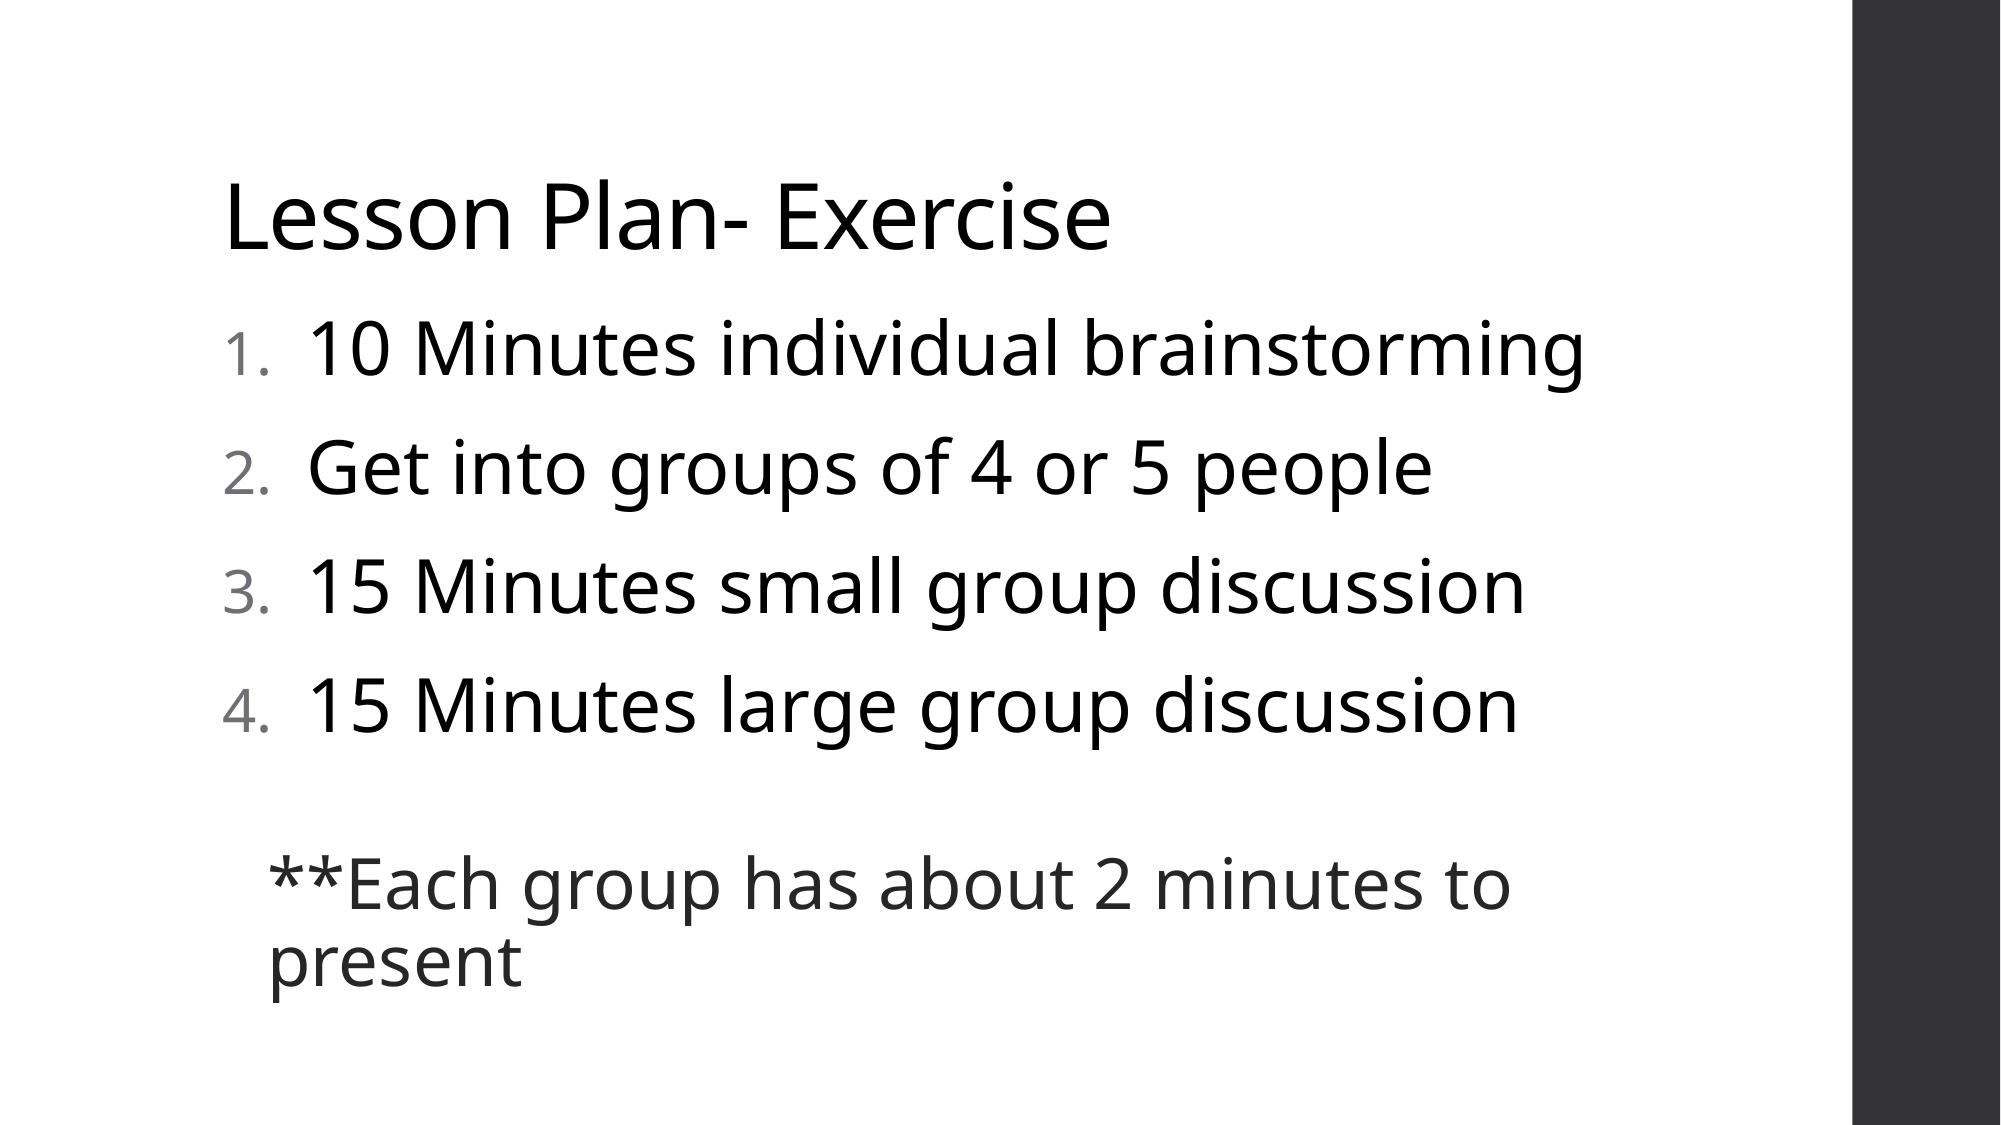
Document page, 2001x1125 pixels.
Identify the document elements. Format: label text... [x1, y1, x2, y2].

title Lesson Plan- Exercise [206, 60, 1797, 278]
list 10 Minutes individual brainstorming Get into groups of 4 or 5 people 15 Minutes small group discussion 15 Minutes large group discussion **Each group has about 2 minutes to present [206, 299, 1617, 1014]
